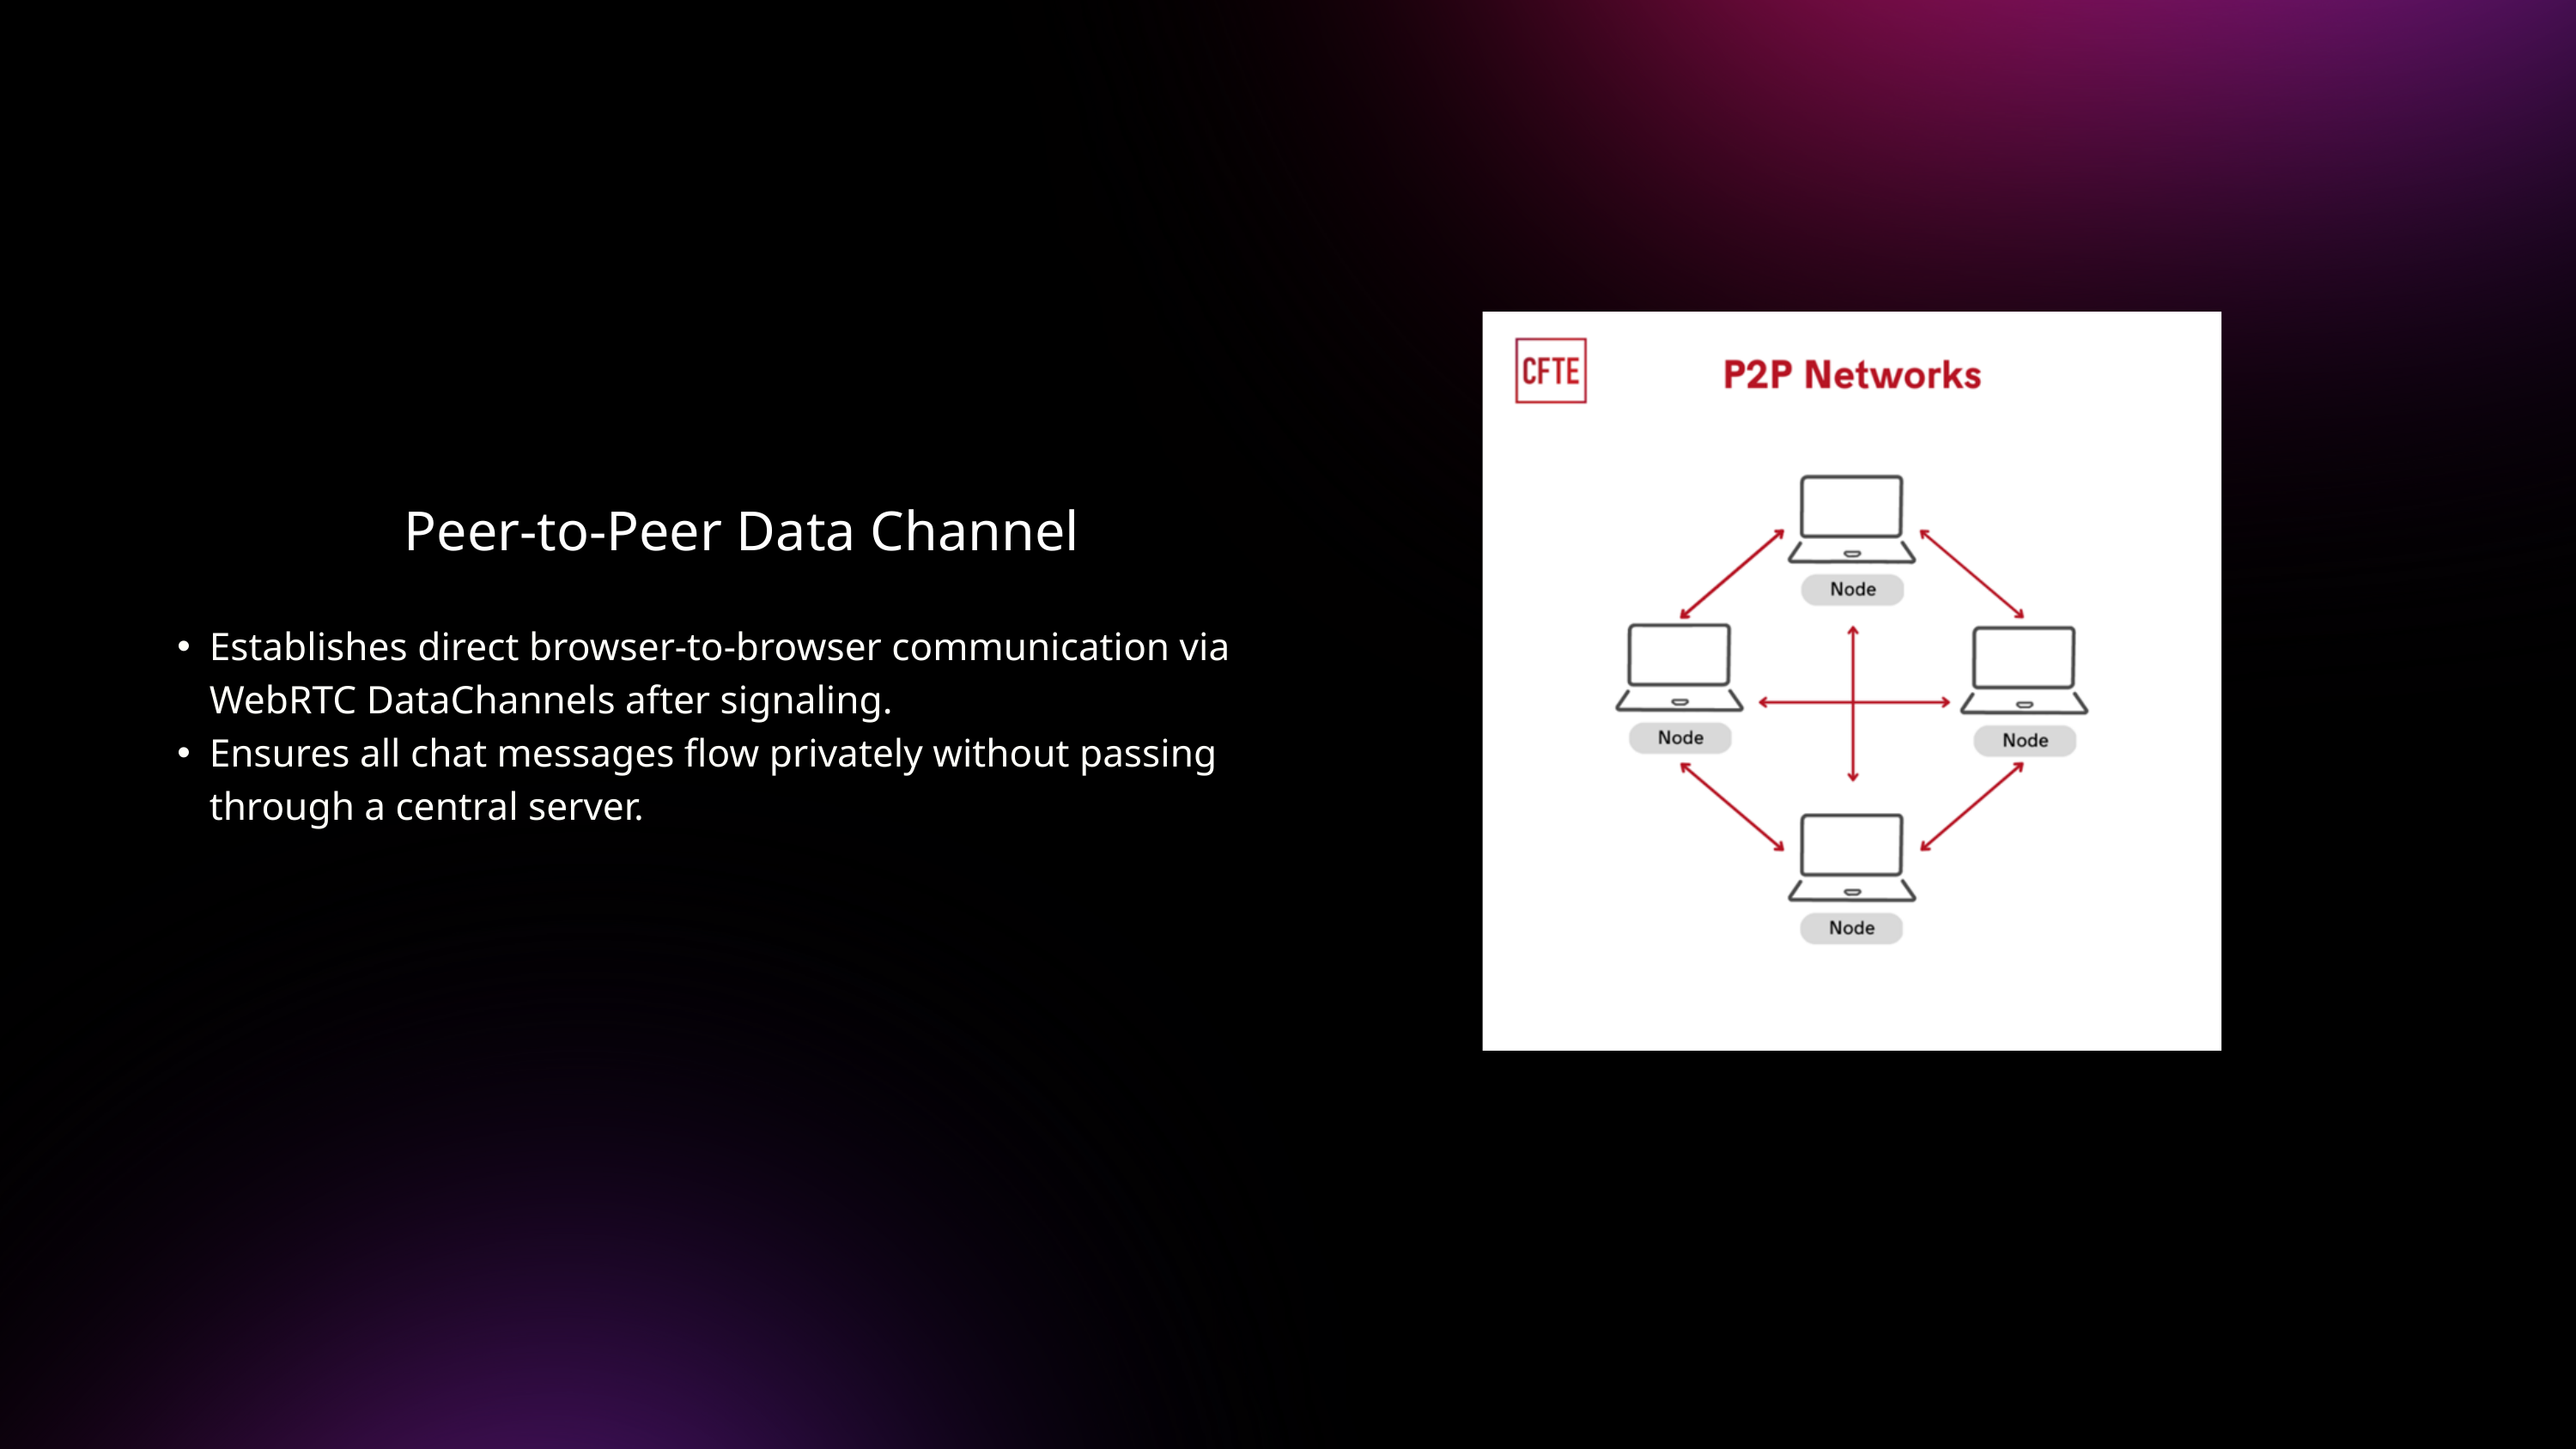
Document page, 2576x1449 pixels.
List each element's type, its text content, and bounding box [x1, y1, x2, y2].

text_box Peer-to-Peer Data Channel [391, 505, 1094, 561]
text_box [0, 764, 1383, 1449]
text_box Establishes direct browser-to-browser communication via WebRTC DataChannels after signaling. Ensures all chat messages flow privately without passing through a central server. [144, 615, 1364, 828]
text_box [919, 0, 2576, 765]
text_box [1482, 312, 2222, 1052]
